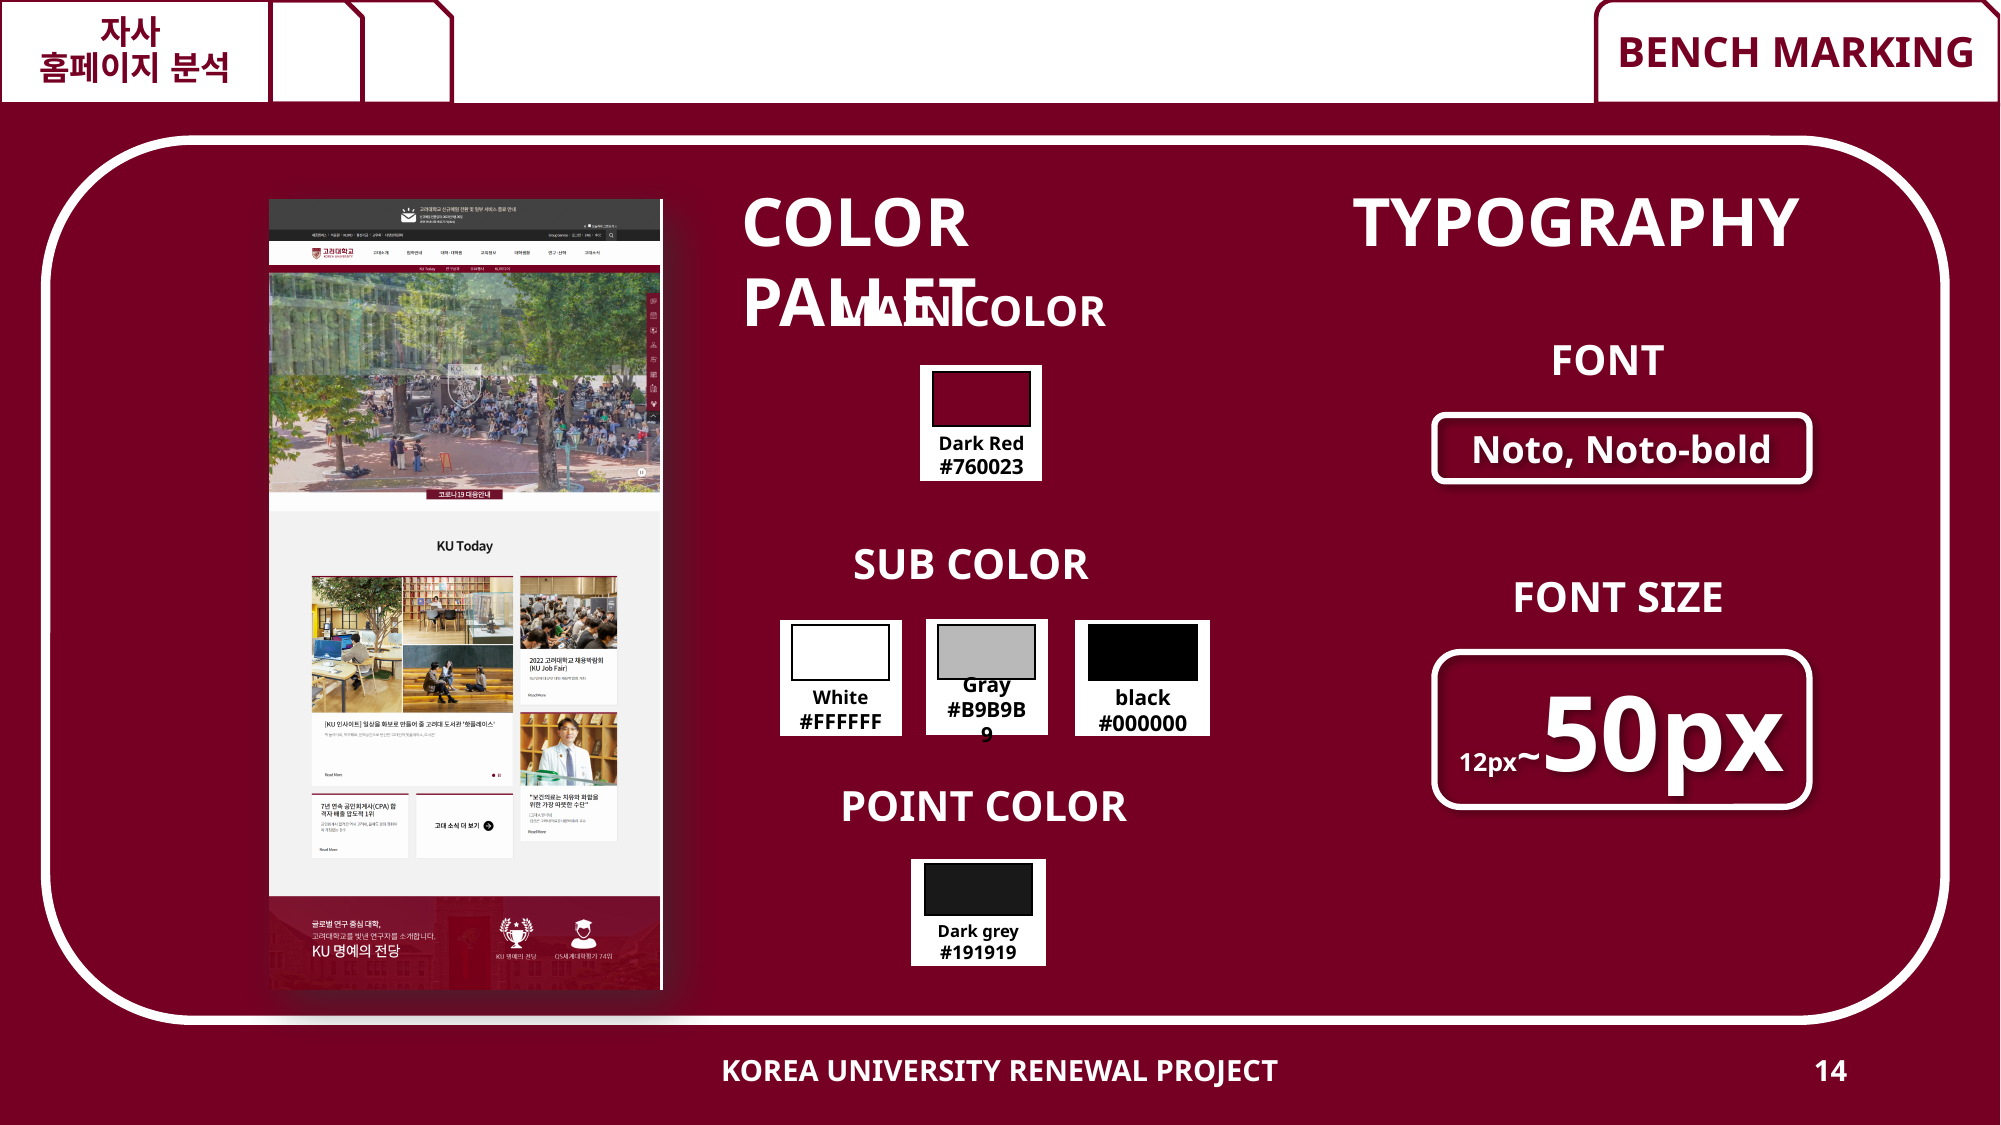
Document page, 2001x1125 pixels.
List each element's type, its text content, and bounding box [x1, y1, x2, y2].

picture [269, 199, 663, 990]
text_box FONT SIZE [1497, 563, 1747, 629]
text_box TYPOGRAPHY [1337, 172, 1848, 268]
slide_number 14 [1412, 1042, 1863, 1103]
text_box Noto, Noto-bold [1434, 415, 1810, 482]
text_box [1076, 620, 1210, 735]
text_box POINT COLOR [825, 772, 1149, 838]
text_box SUB COLOR [838, 530, 1162, 596]
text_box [911, 860, 1045, 965]
text_box 12px~50px [1434, 652, 1810, 807]
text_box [921, 366, 1042, 481]
title 자사 홈페이지 분석 [0, 0, 273, 106]
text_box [780, 620, 901, 735]
text_box MAIN COLOR [819, 277, 1143, 343]
text_box FONT [1535, 326, 1683, 392]
text_box COLOR PALLET [726, 172, 1237, 348]
footer KOREA UNIVERSITY RENEWAL PROJECT [662, 1042, 1338, 1103]
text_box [926, 620, 1047, 734]
